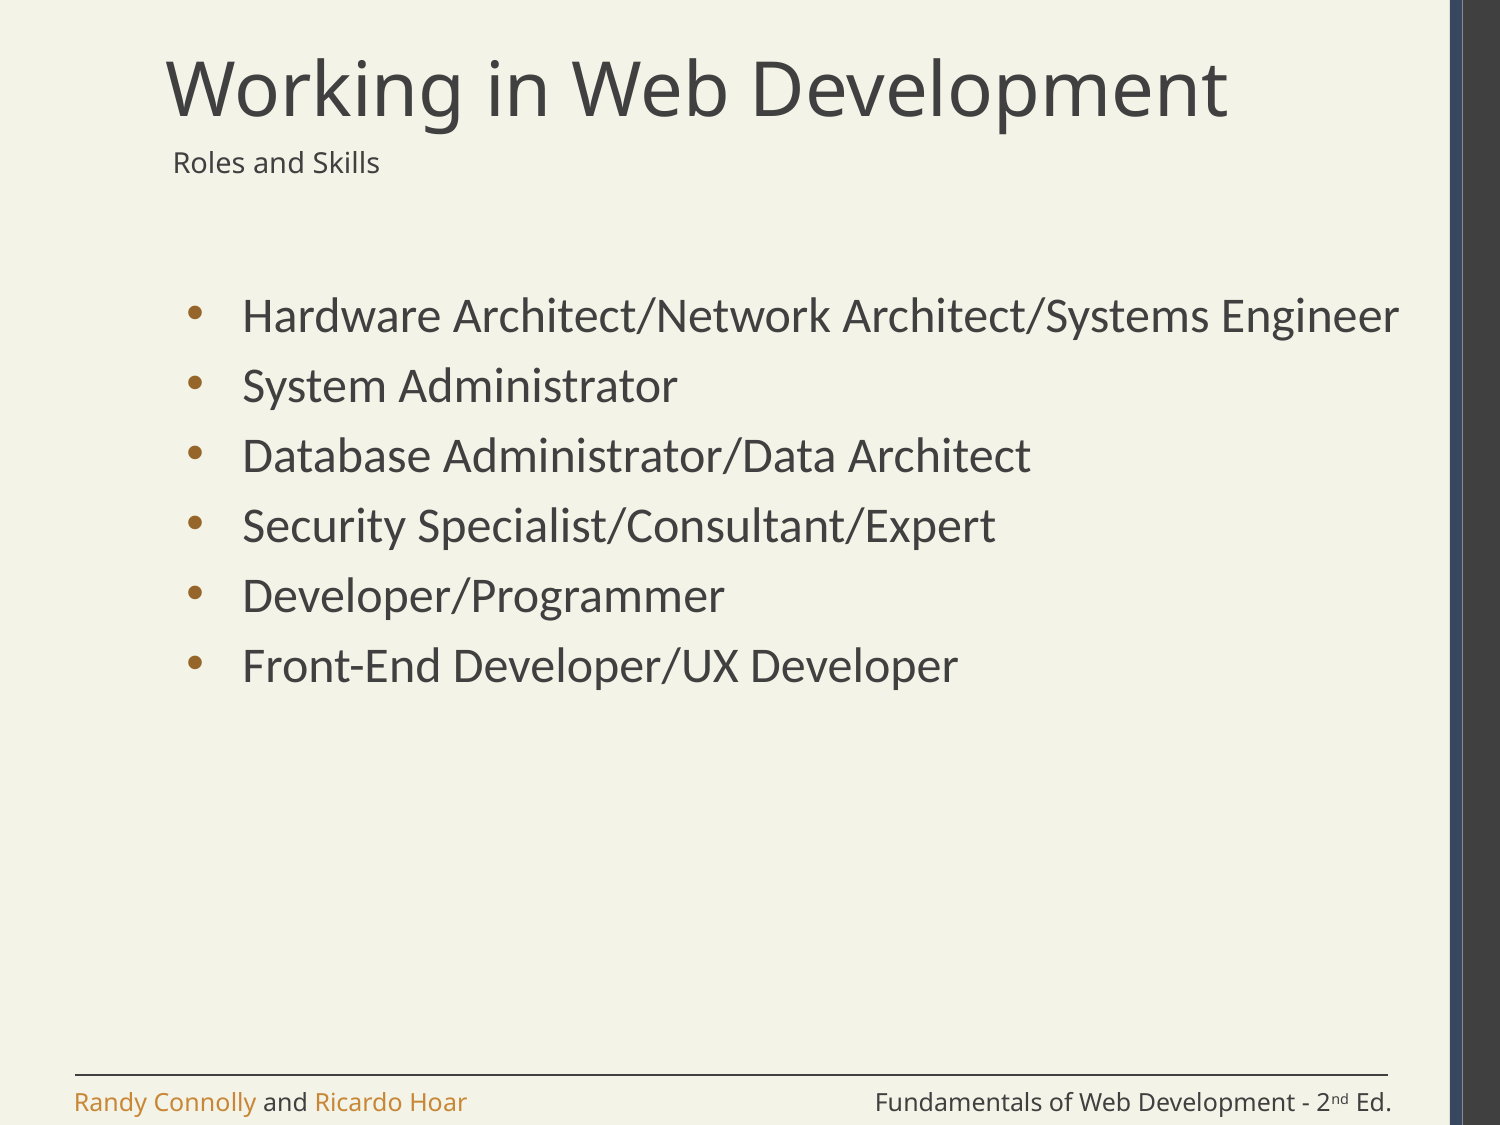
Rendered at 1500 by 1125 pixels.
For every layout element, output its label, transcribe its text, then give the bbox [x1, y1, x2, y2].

list Roles and Skills [150, 137, 1238, 188]
title Working in Web Development [150, 32, 1425, 200]
list Hardware Architect/Network Architect/Systems Engineer System Administrator Database Administrator/Data Architect Security Specialist/Consultant/Expert Developer/Programmer Front-End Developer/UX Developer [171, 275, 1425, 1018]
